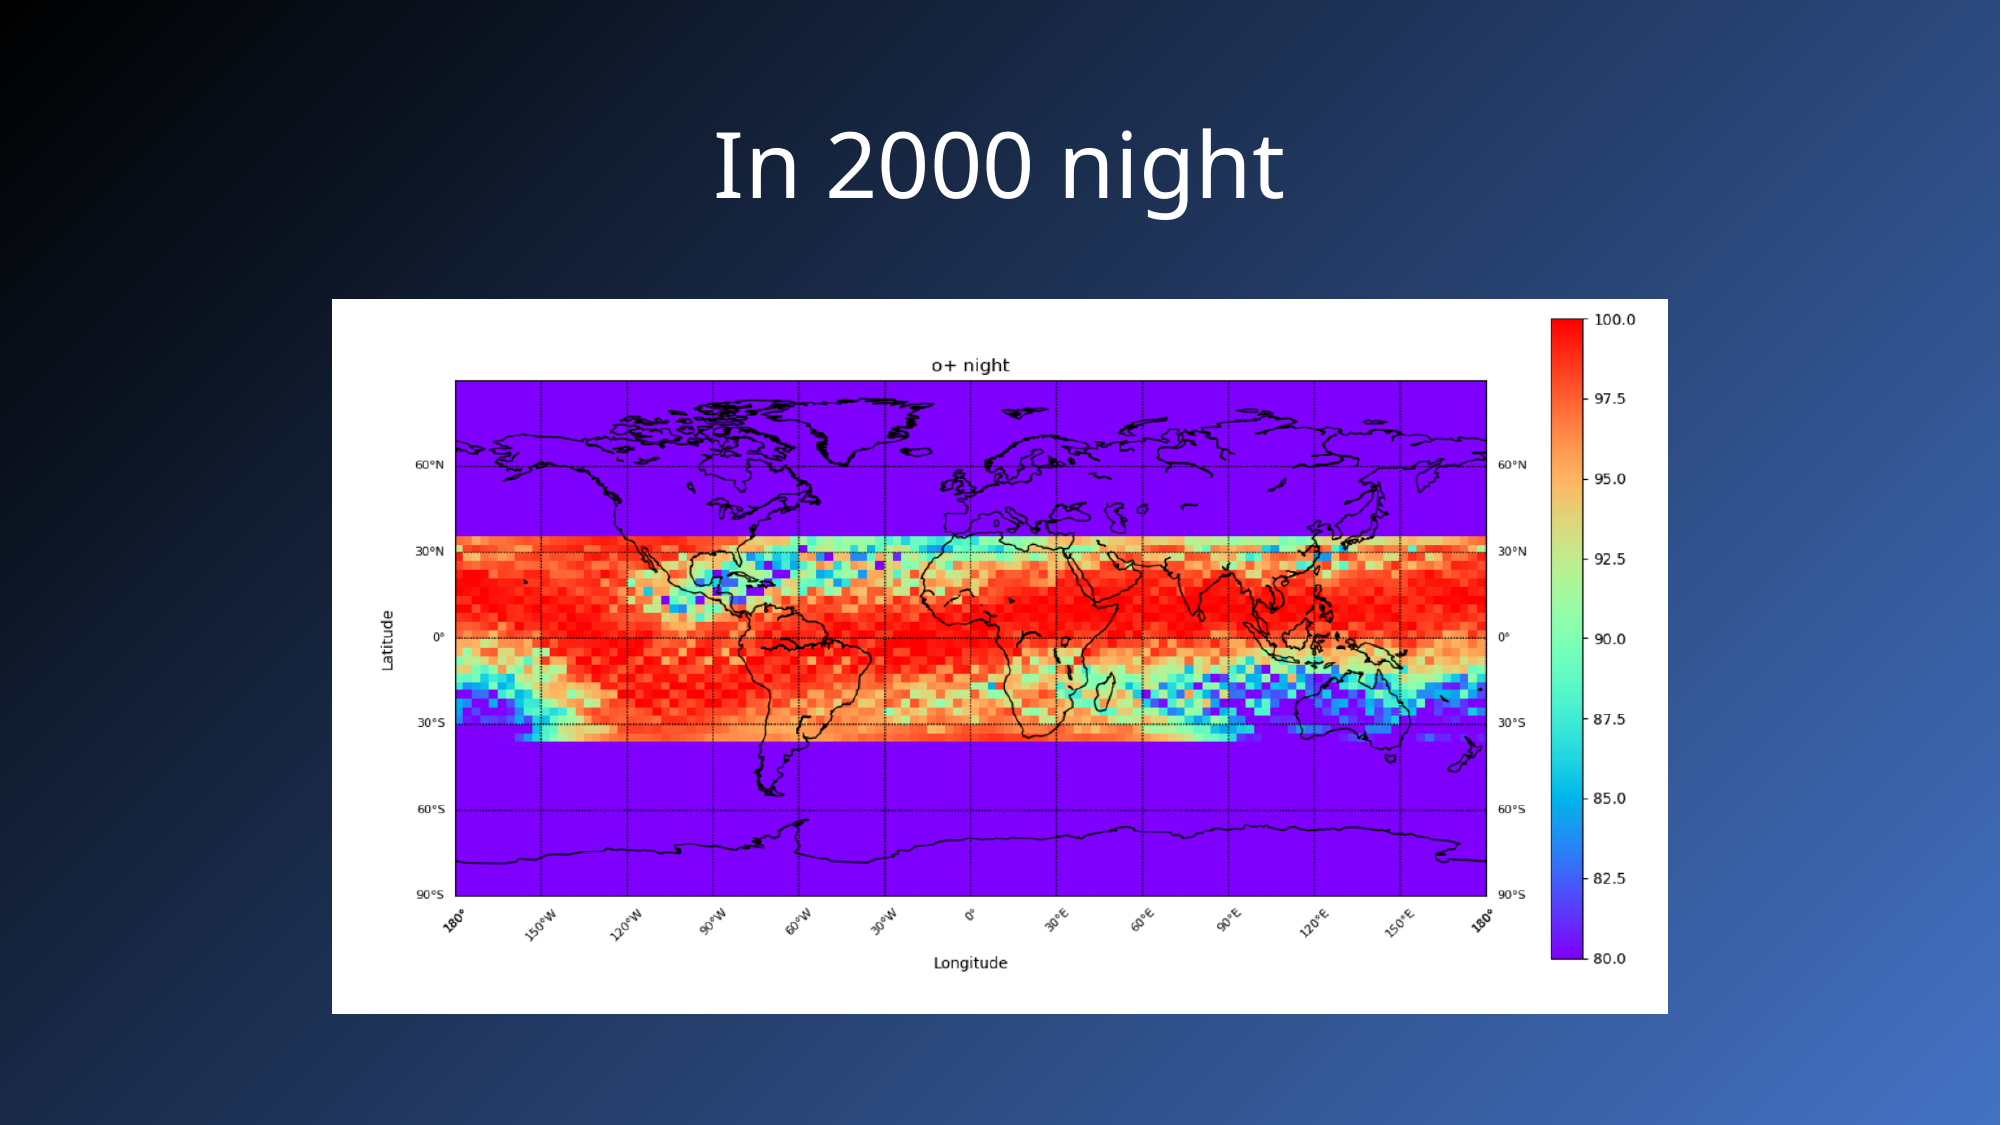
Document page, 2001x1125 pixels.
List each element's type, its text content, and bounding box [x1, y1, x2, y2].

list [332, 299, 1668, 1014]
title In 2000 night [137, 59, 1863, 278]
